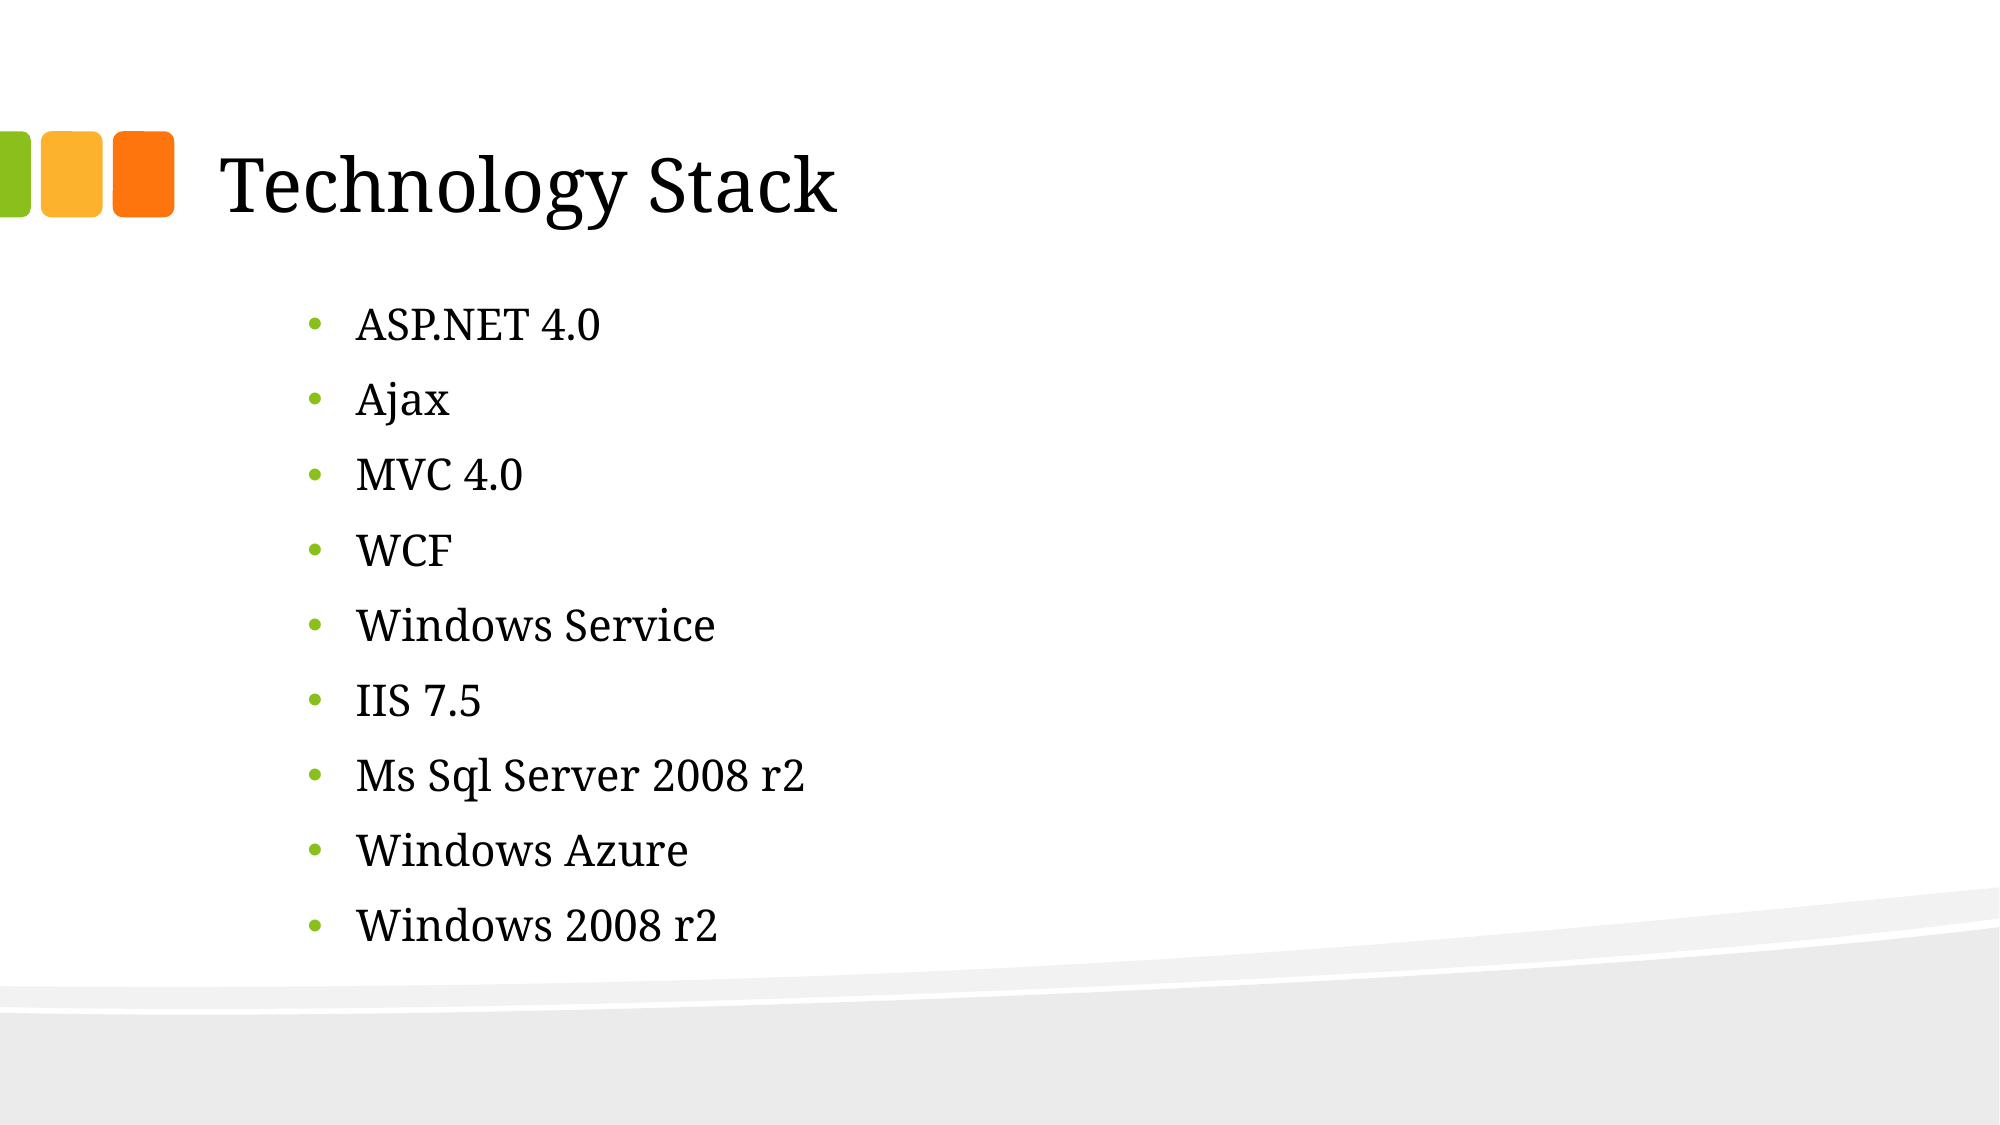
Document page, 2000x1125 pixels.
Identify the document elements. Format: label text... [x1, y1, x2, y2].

list ASP.NET 4.0 Ajax MVC 4.0 WCF Windows Service IIS 7.5 Ms Sql Server 2008 r2 Windows Azure Windows 2008 r2 [287, 212, 1887, 963]
title Technology Stack [199, 24, 1800, 238]
